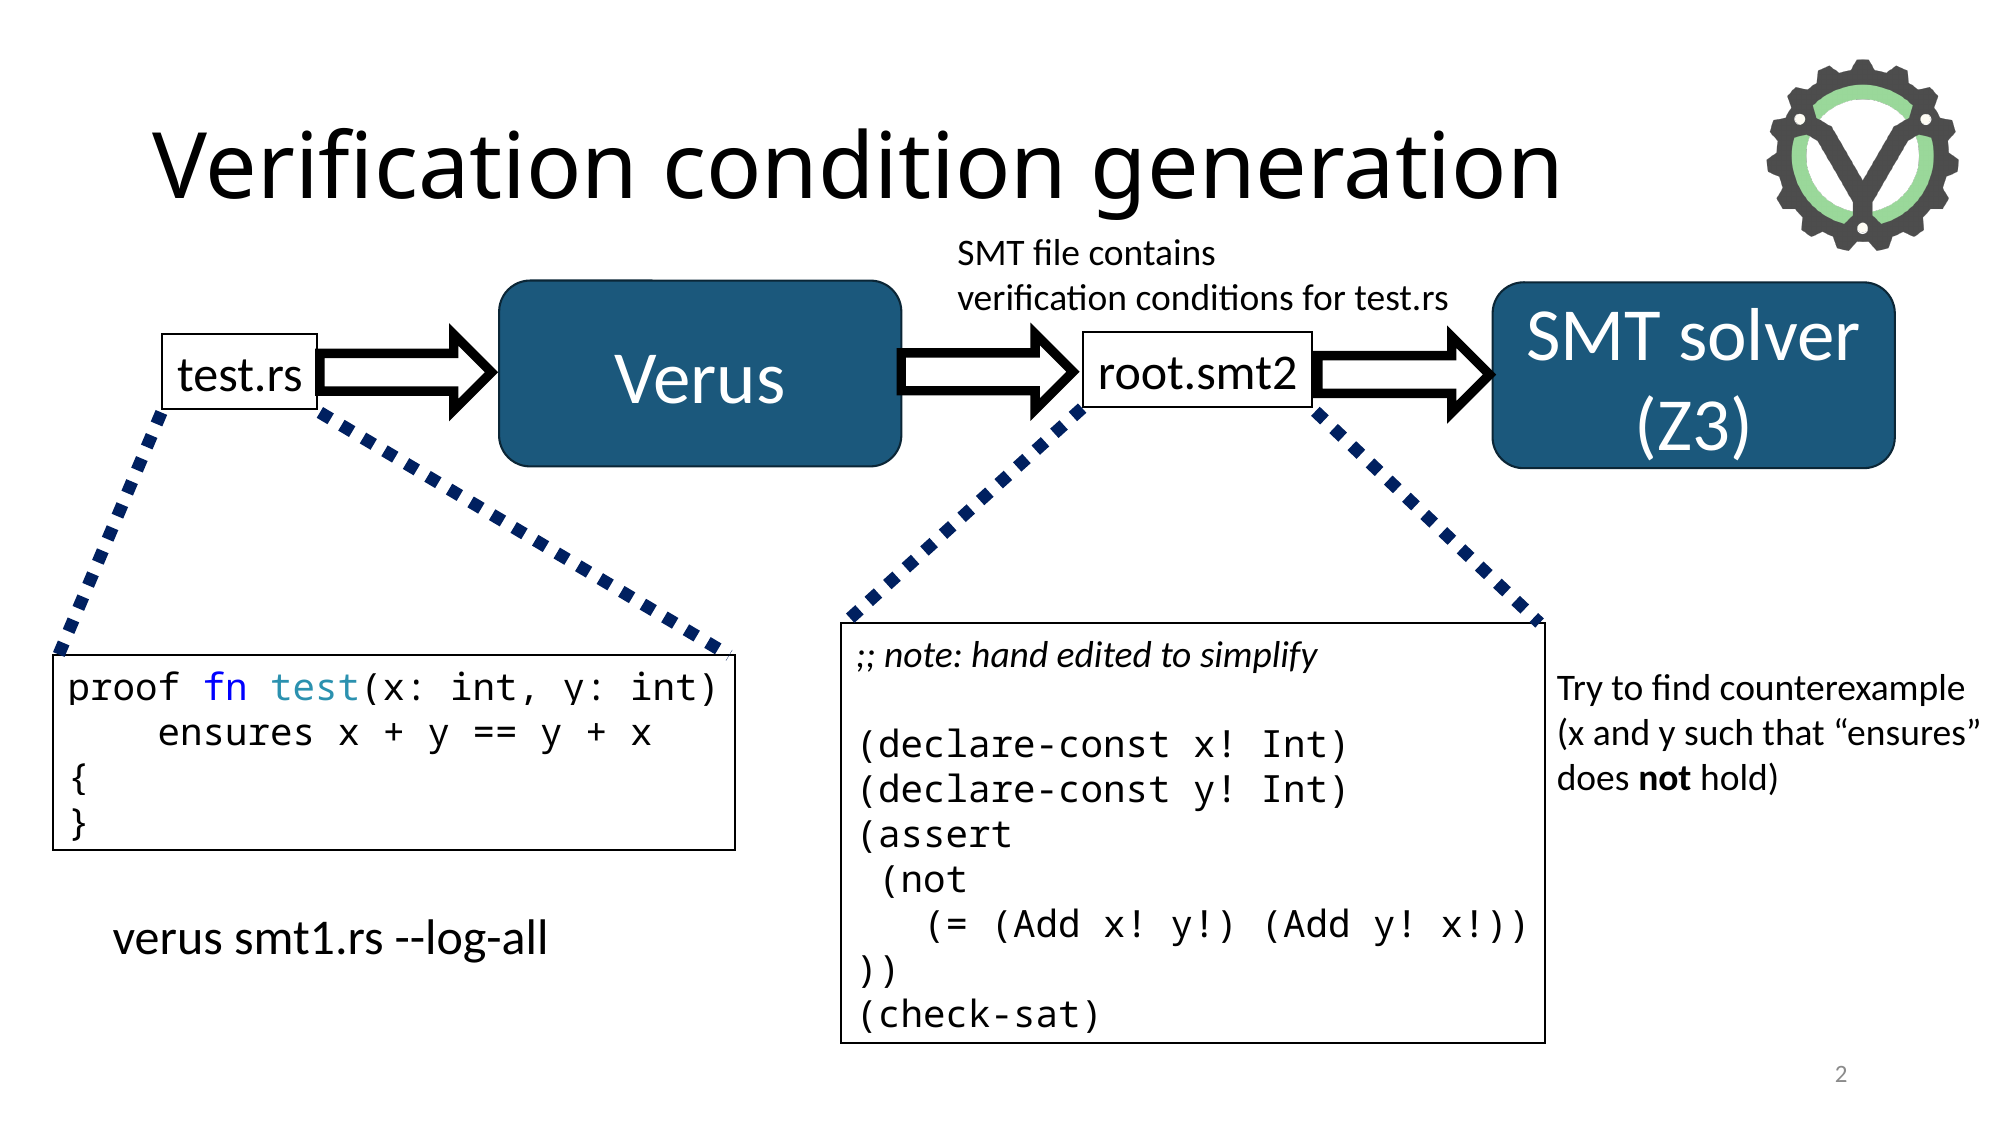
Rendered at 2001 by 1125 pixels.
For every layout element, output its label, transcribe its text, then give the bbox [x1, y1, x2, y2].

slide_number 2 [1412, 1042, 1863, 1103]
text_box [846, 408, 1083, 622]
text_box SMT file contains verification conditions for test.rs [942, 220, 1465, 326]
text_box SMT solver (Z3) [1491, 281, 1896, 470]
text_box [1316, 334, 1492, 411]
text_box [319, 412, 730, 656]
text_box verus smt1.rs --log-all [98, 897, 564, 972]
text_box Try to find counterexample (x and y such that “ensures” does not hold) [1542, 655, 1998, 806]
picture [1766, 59, 1959, 252]
text_box proof fn test(x: int, y: int) ensures x + y == y + x { } [52, 654, 736, 851]
text_box [900, 331, 1075, 408]
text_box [1315, 411, 1540, 624]
text_box root.smt2 [1082, 331, 1313, 408]
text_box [58, 412, 162, 656]
text_box Verus [498, 279, 903, 468]
title Verification condition generation [137, 59, 1742, 278]
text_box test.rs [161, 333, 318, 410]
text_box ;; note: hand edited to simplify (declare-const x! Int) (declare-const y! Int) (assert (not (= (Add x! y!) (Add y! x!)) )) (check-sat) [840, 622, 1546, 1044]
text_box [318, 331, 494, 412]
